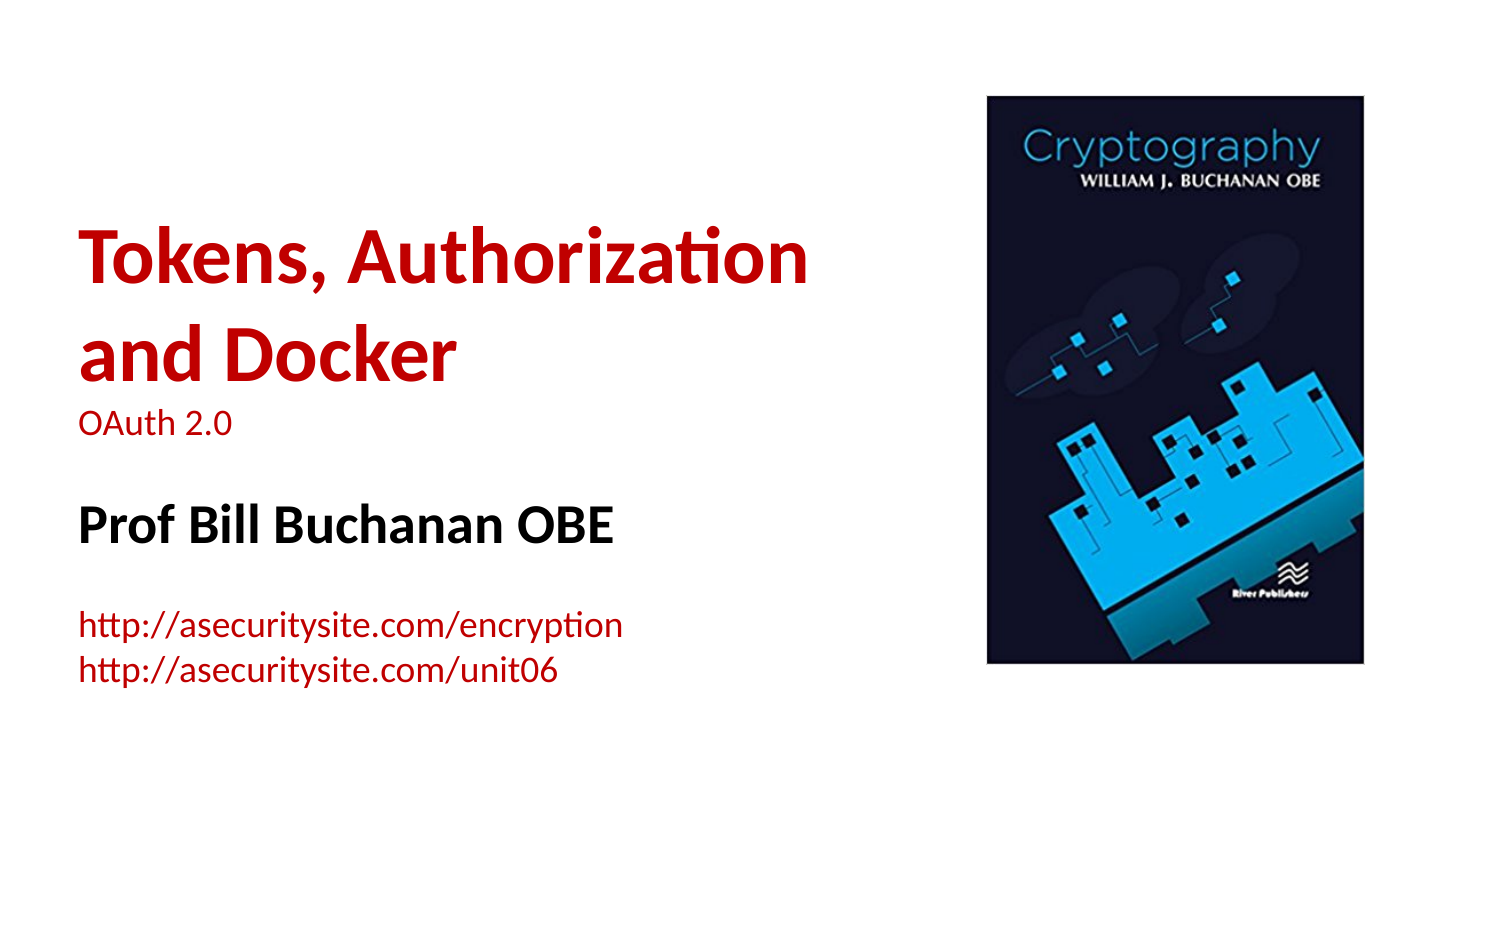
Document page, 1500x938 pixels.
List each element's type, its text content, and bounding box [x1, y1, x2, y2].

title Tokens, Authorization and Docker OAuth 2.0 Prof Bill Buchanan OBE http://asecuritysite.com/encryption http://asecuritysite.com/unit06 [70, 128, 946, 809]
picture [985, 94, 1365, 666]
